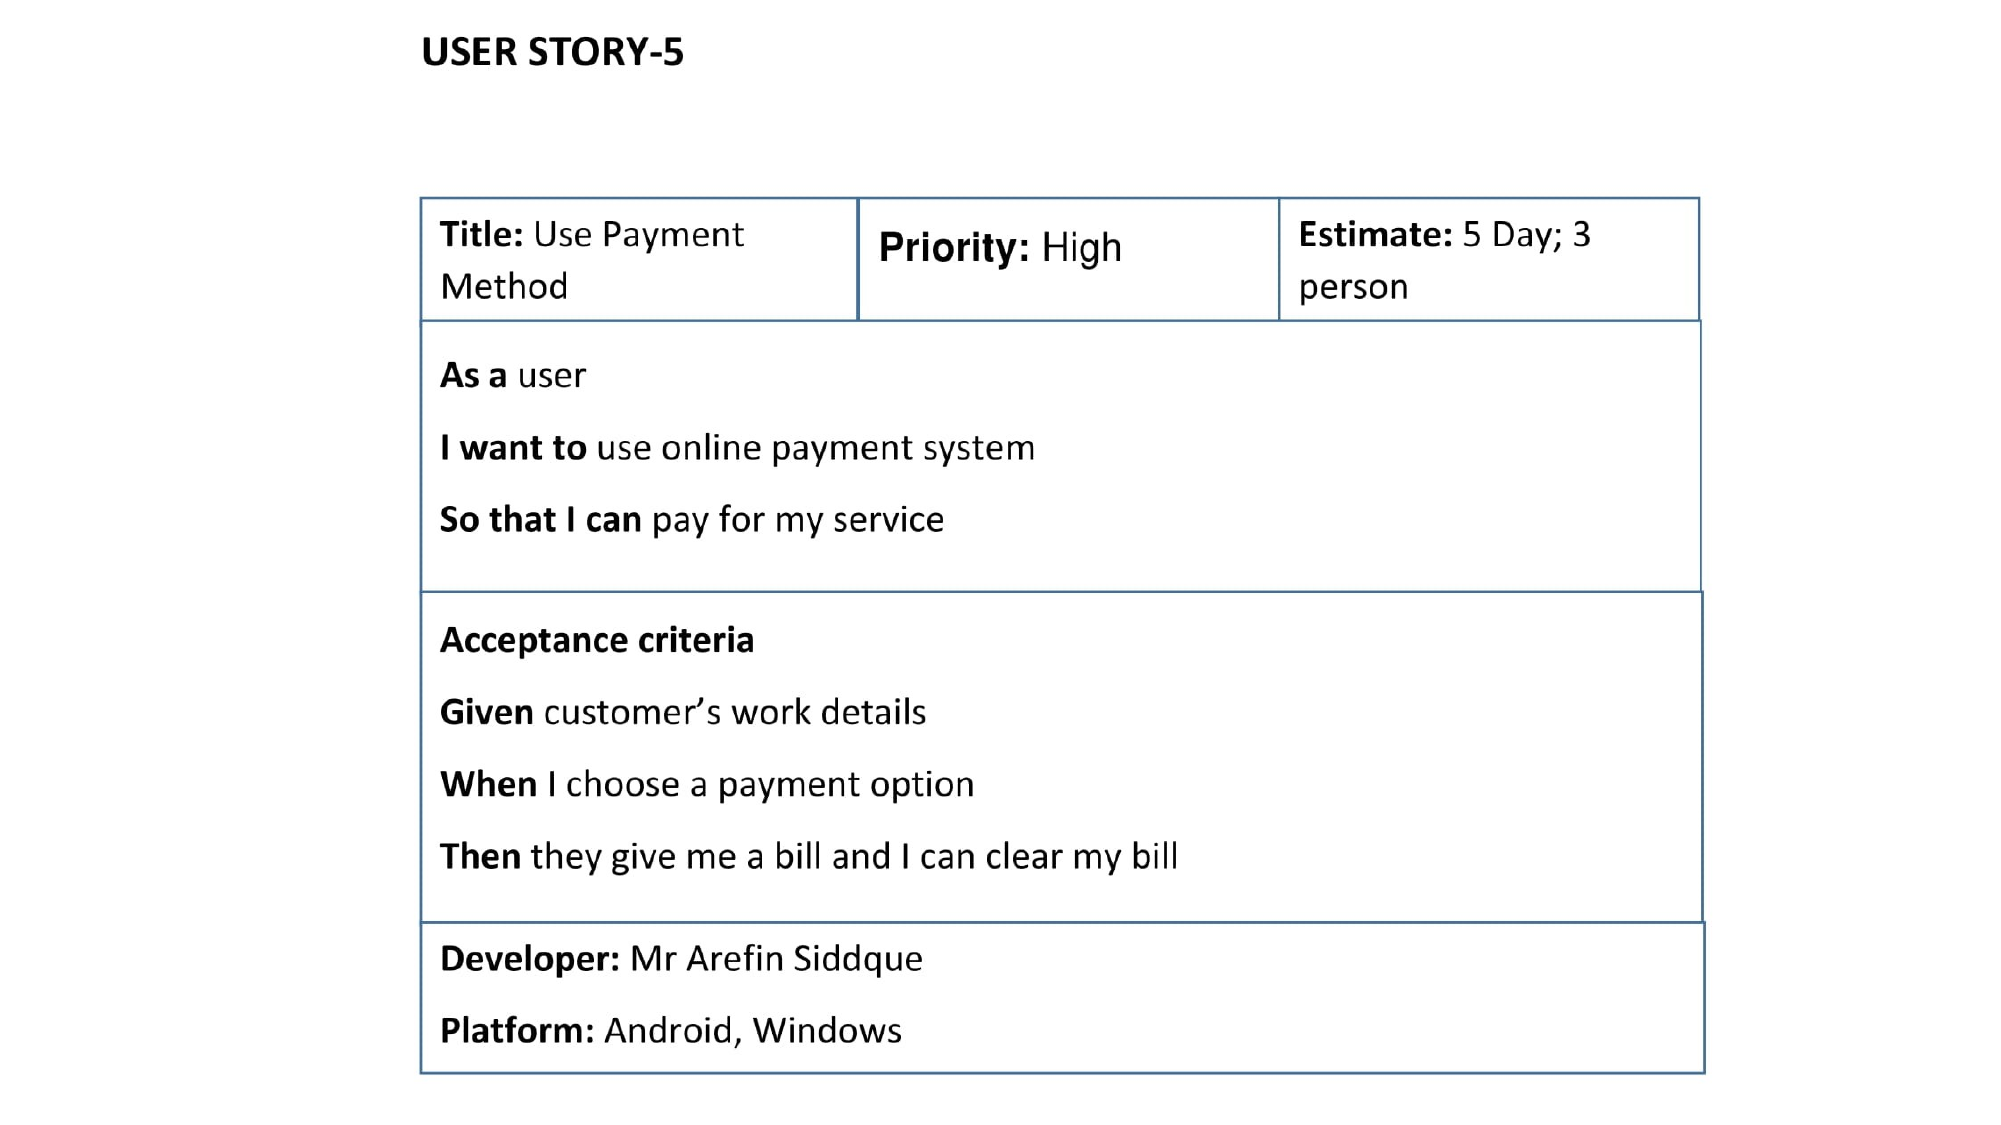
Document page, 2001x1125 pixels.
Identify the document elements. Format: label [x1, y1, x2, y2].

picture [242, 0, 1758, 1125]
